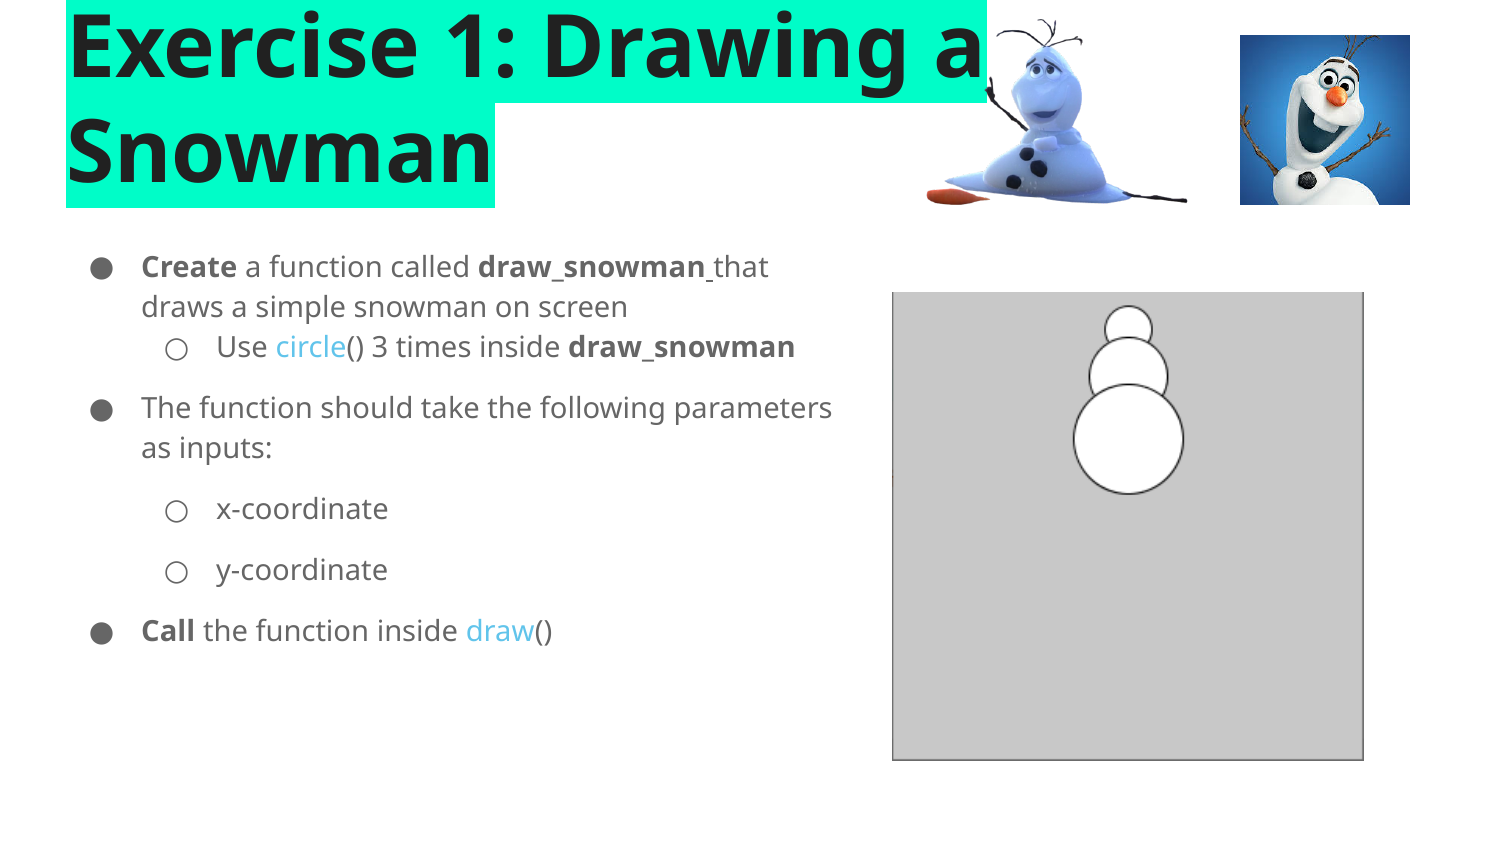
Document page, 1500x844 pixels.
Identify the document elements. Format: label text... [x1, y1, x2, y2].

picture [891, 291, 1365, 761]
list Create a function called draw_snowman that draws a simple snowman on screen Use circle() 3 times inside draw_snowman The function should take the following parameters as inputs: x-coordinate y-coordinate Call the function inside draw() [51, 227, 868, 796]
picture [1240, 35, 1410, 206]
title Exercise 1: Drawing a Snowman [51, 91, 1129, 216]
picture [920, 12, 1192, 206]
